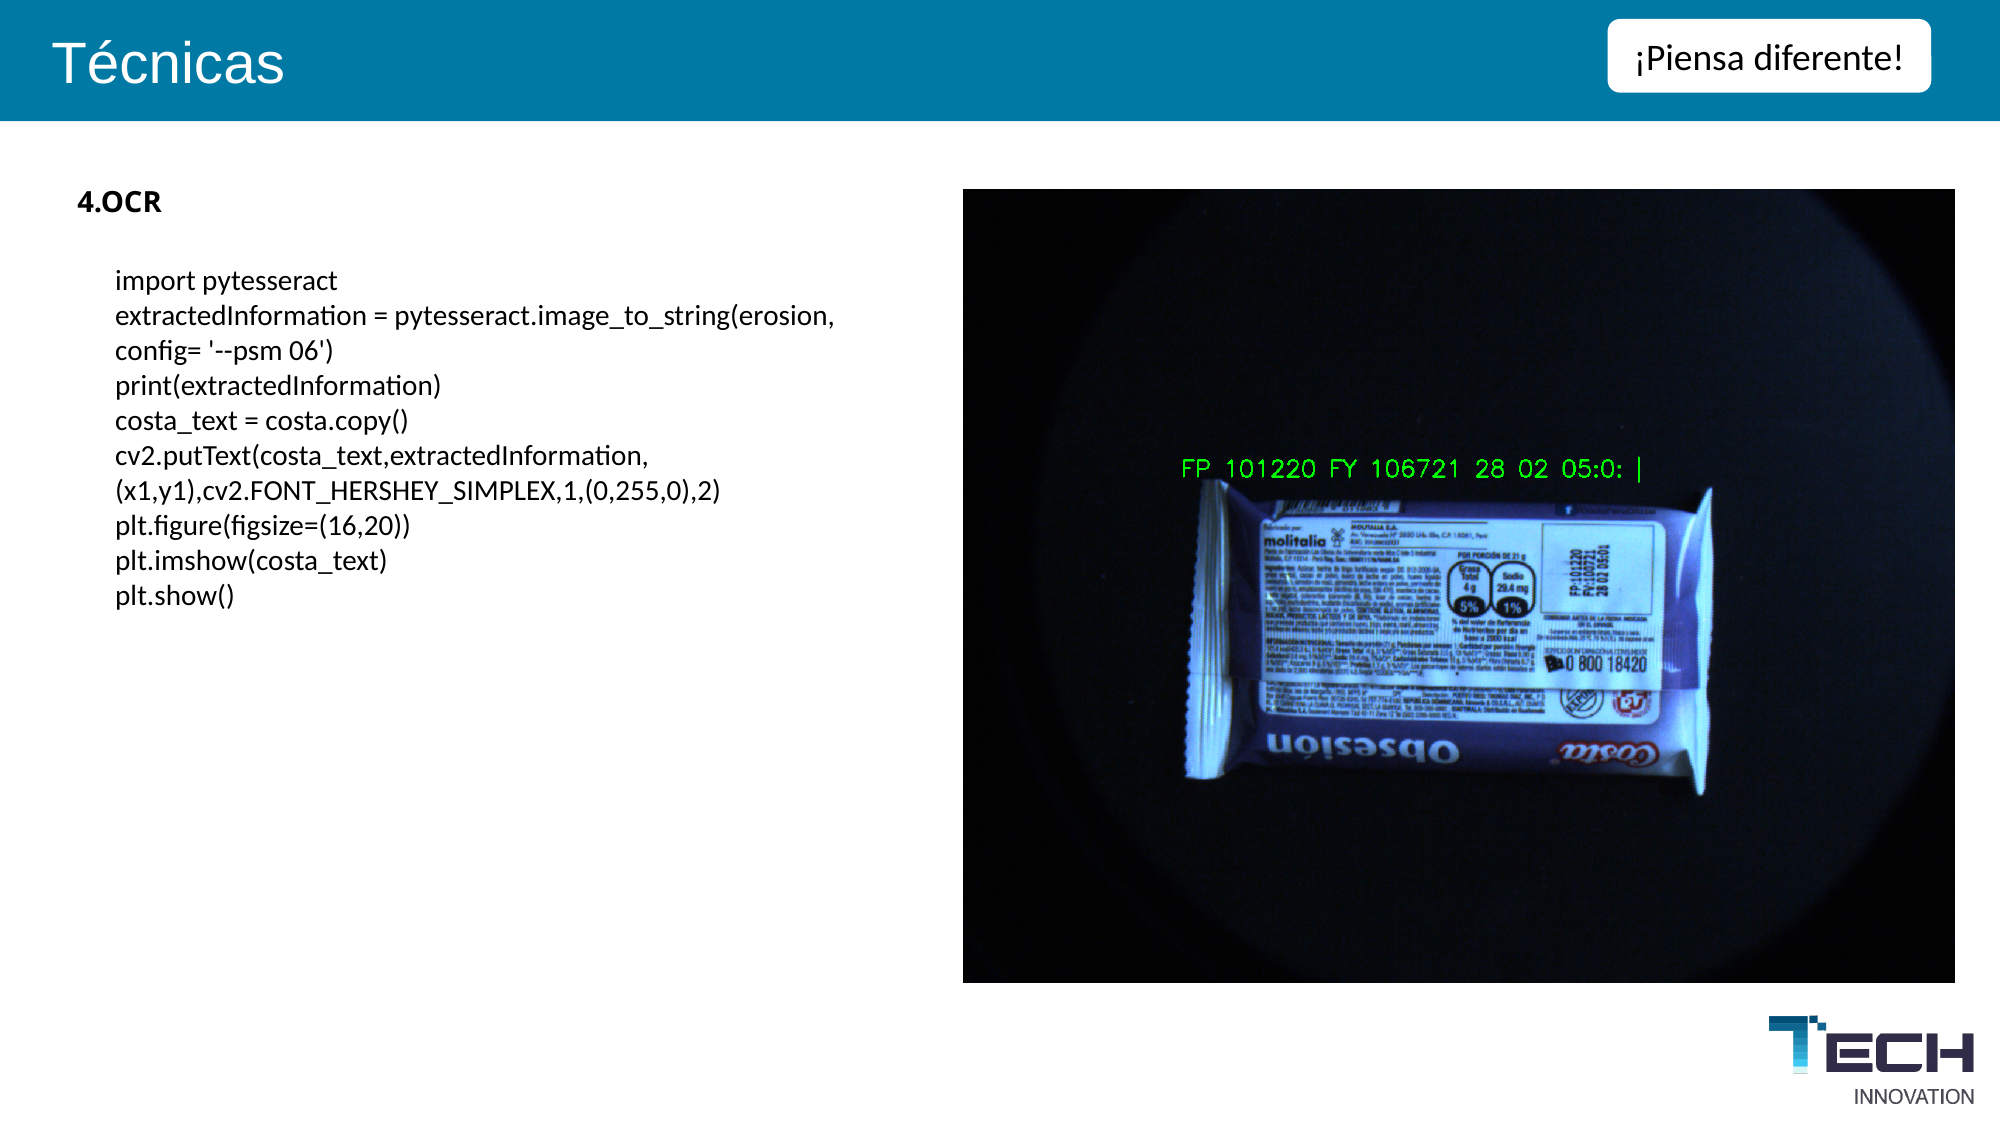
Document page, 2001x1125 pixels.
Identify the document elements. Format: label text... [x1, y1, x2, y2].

text_box [0, 0, 2000, 122]
text_box ¡Piensa diferente! [1607, 18, 1932, 93]
picture [1766, 1014, 1976, 1107]
text_box Técnicas [36, 17, 500, 103]
text_box import pytesseract extractedInformation = pytesseract.image_to_string(erosion, config= '--psm 06') print(extractedInformation) costa_text = costa.copy() cv2.putText(costa_text,extractedInformation,(x1,y1),cv2.FONT_HERSHEY_SIMPLEX,1,(0,255,0),2) plt.figure(figsize=(16,20)) plt.imshow(costa_text) plt.show() [100, 246, 904, 627]
picture [963, 189, 1955, 983]
text_box 4.OCR [62, 168, 1142, 233]
